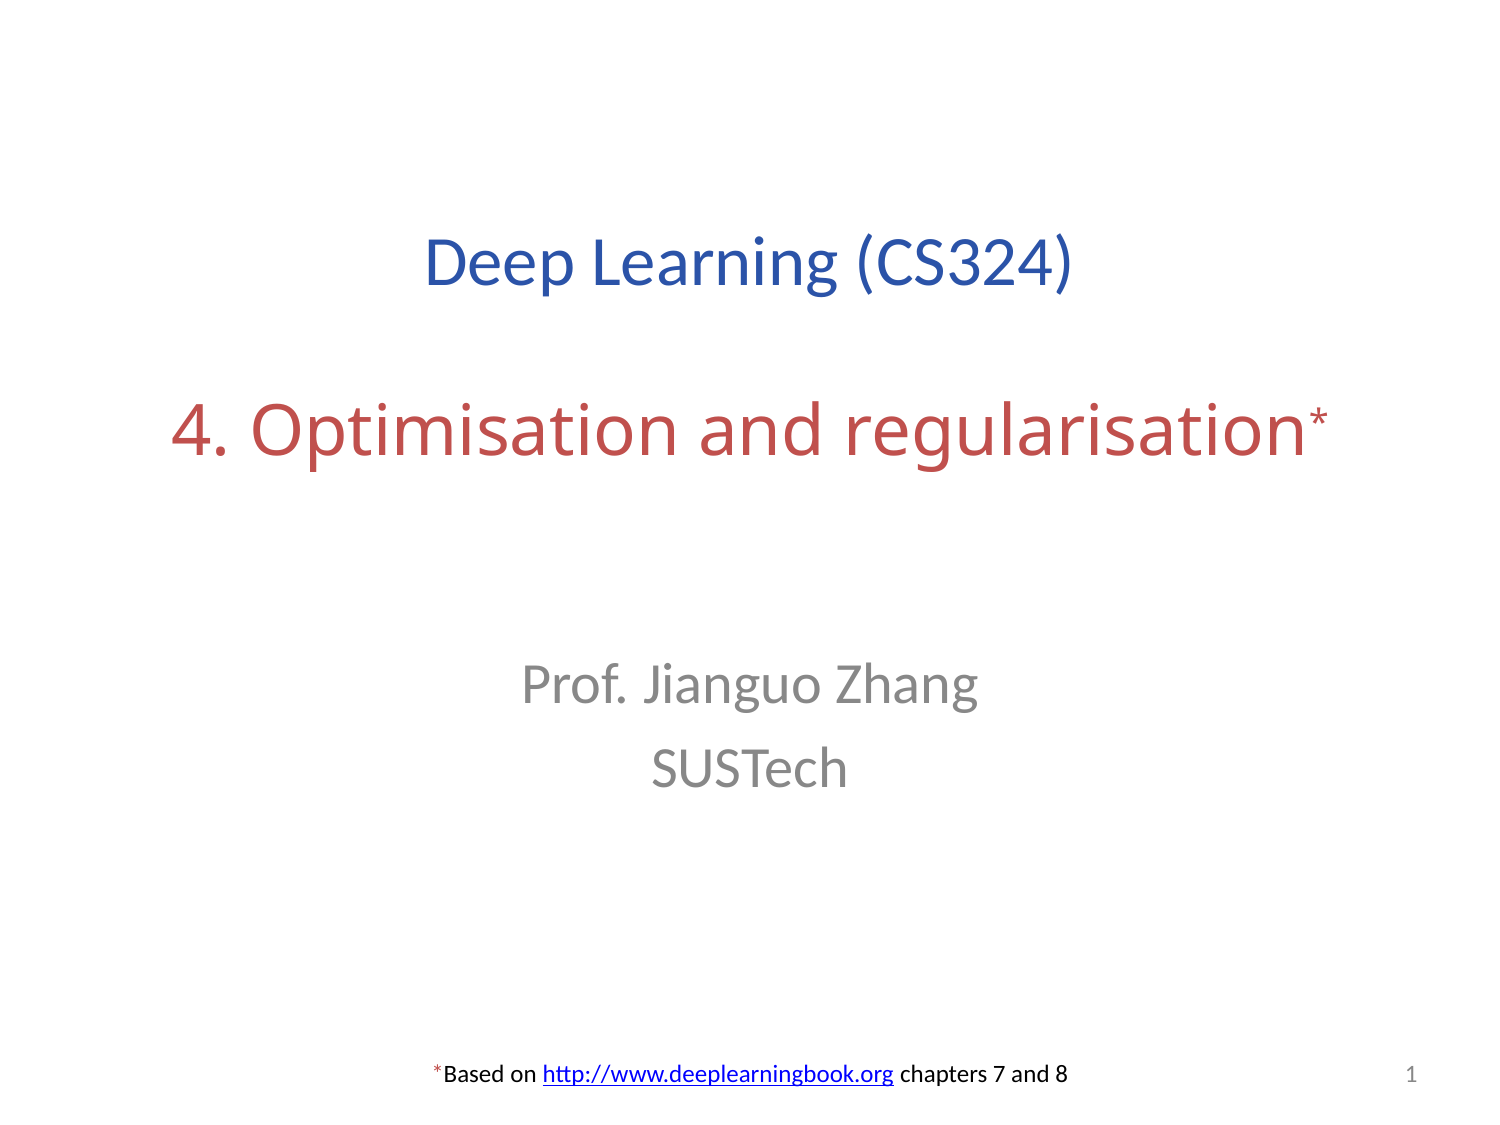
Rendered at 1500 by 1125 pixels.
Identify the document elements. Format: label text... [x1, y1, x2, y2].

title Deep Learning (CS324) 4. Optimisation and regularisation* [111, 60, 1388, 624]
text_box *Based on http://www.deeplearningbook.org chapters 7 and 8 [423, 1050, 1077, 1096]
subtitle Prof. Jianguo Zhang SUSTech [224, 636, 1276, 1125]
slide_number 1 [1276, 1051, 1426, 1094]
